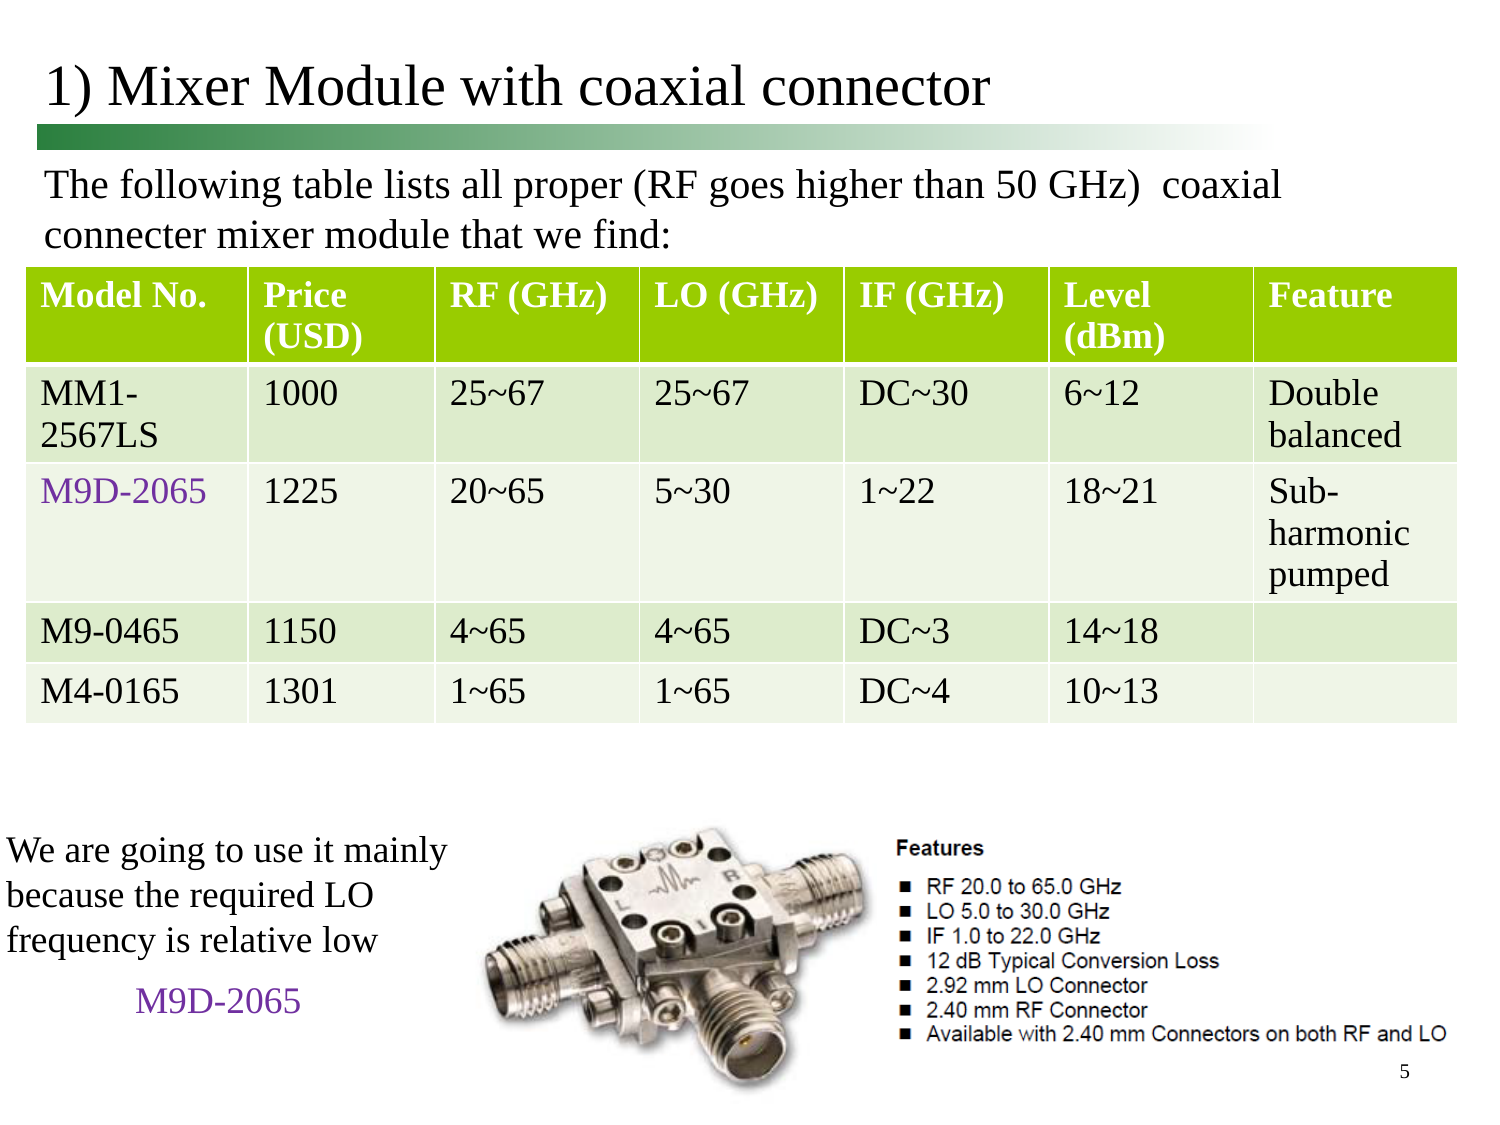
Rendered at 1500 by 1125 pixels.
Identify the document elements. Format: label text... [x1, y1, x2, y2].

table_cell 1000 [249, 367, 434, 462]
table_header Price (USD) [249, 267, 434, 362]
table_cell [1254, 664, 1457, 723]
table_header IF (GHz) [845, 267, 1048, 362]
table_cell 1225 [249, 464, 434, 601]
table_header Level (dBm) [1050, 267, 1253, 362]
title 1) Mixer Module with coaxial connector [29, 0, 1380, 125]
table_cell Sub-harmonic pumped [1254, 464, 1457, 601]
table_cell DC~3 [845, 603, 1048, 662]
table_cell 4~65 [436, 603, 639, 662]
table_cell MM1-2567LS [26, 367, 247, 462]
table_cell M4-0165 [26, 664, 247, 723]
table_cell 1150 [249, 603, 434, 662]
table_cell M9-0465 [26, 603, 247, 662]
table_cell 25~67 [640, 367, 843, 462]
table_cell 20~65 [436, 464, 639, 601]
table_cell 5~30 [640, 464, 843, 601]
table_cell DC~4 [845, 664, 1048, 723]
slide_number 5 [1074, 1058, 1426, 1113]
table_cell Double balanced [1254, 367, 1457, 462]
table_cell 4~65 [640, 603, 843, 662]
table_cell 25~67 [436, 367, 639, 462]
table_cell 1~22 [845, 464, 1048, 601]
table_cell M9D-2065 [26, 464, 247, 601]
text_box The following table lists all proper (RF goes higher than 50 GHz) coaxial connecter mixer module that we find: [29, 148, 1471, 264]
table_cell 1~65 [640, 664, 843, 723]
table_header Feature [1254, 267, 1457, 362]
table_cell 10~13 [1050, 664, 1253, 723]
table_cell [1254, 603, 1457, 662]
table_cell 14~18 [1050, 603, 1253, 662]
text_box M9D-2065 [120, 969, 317, 1029]
table_cell 1~65 [436, 664, 639, 723]
table_header RF (GHz) [436, 267, 639, 362]
text_box We are going to use it mainly because the required LO frequency is relative low [0, 817, 417, 968]
picture [422, 769, 1459, 1105]
table_cell 6~12 [1050, 367, 1253, 462]
table_cell 18~21 [1050, 464, 1253, 601]
table_cell 1301 [249, 664, 434, 723]
table_header LO (GHz) [640, 267, 843, 362]
table_header Model No. [26, 267, 247, 362]
table_cell DC~30 [845, 367, 1048, 462]
